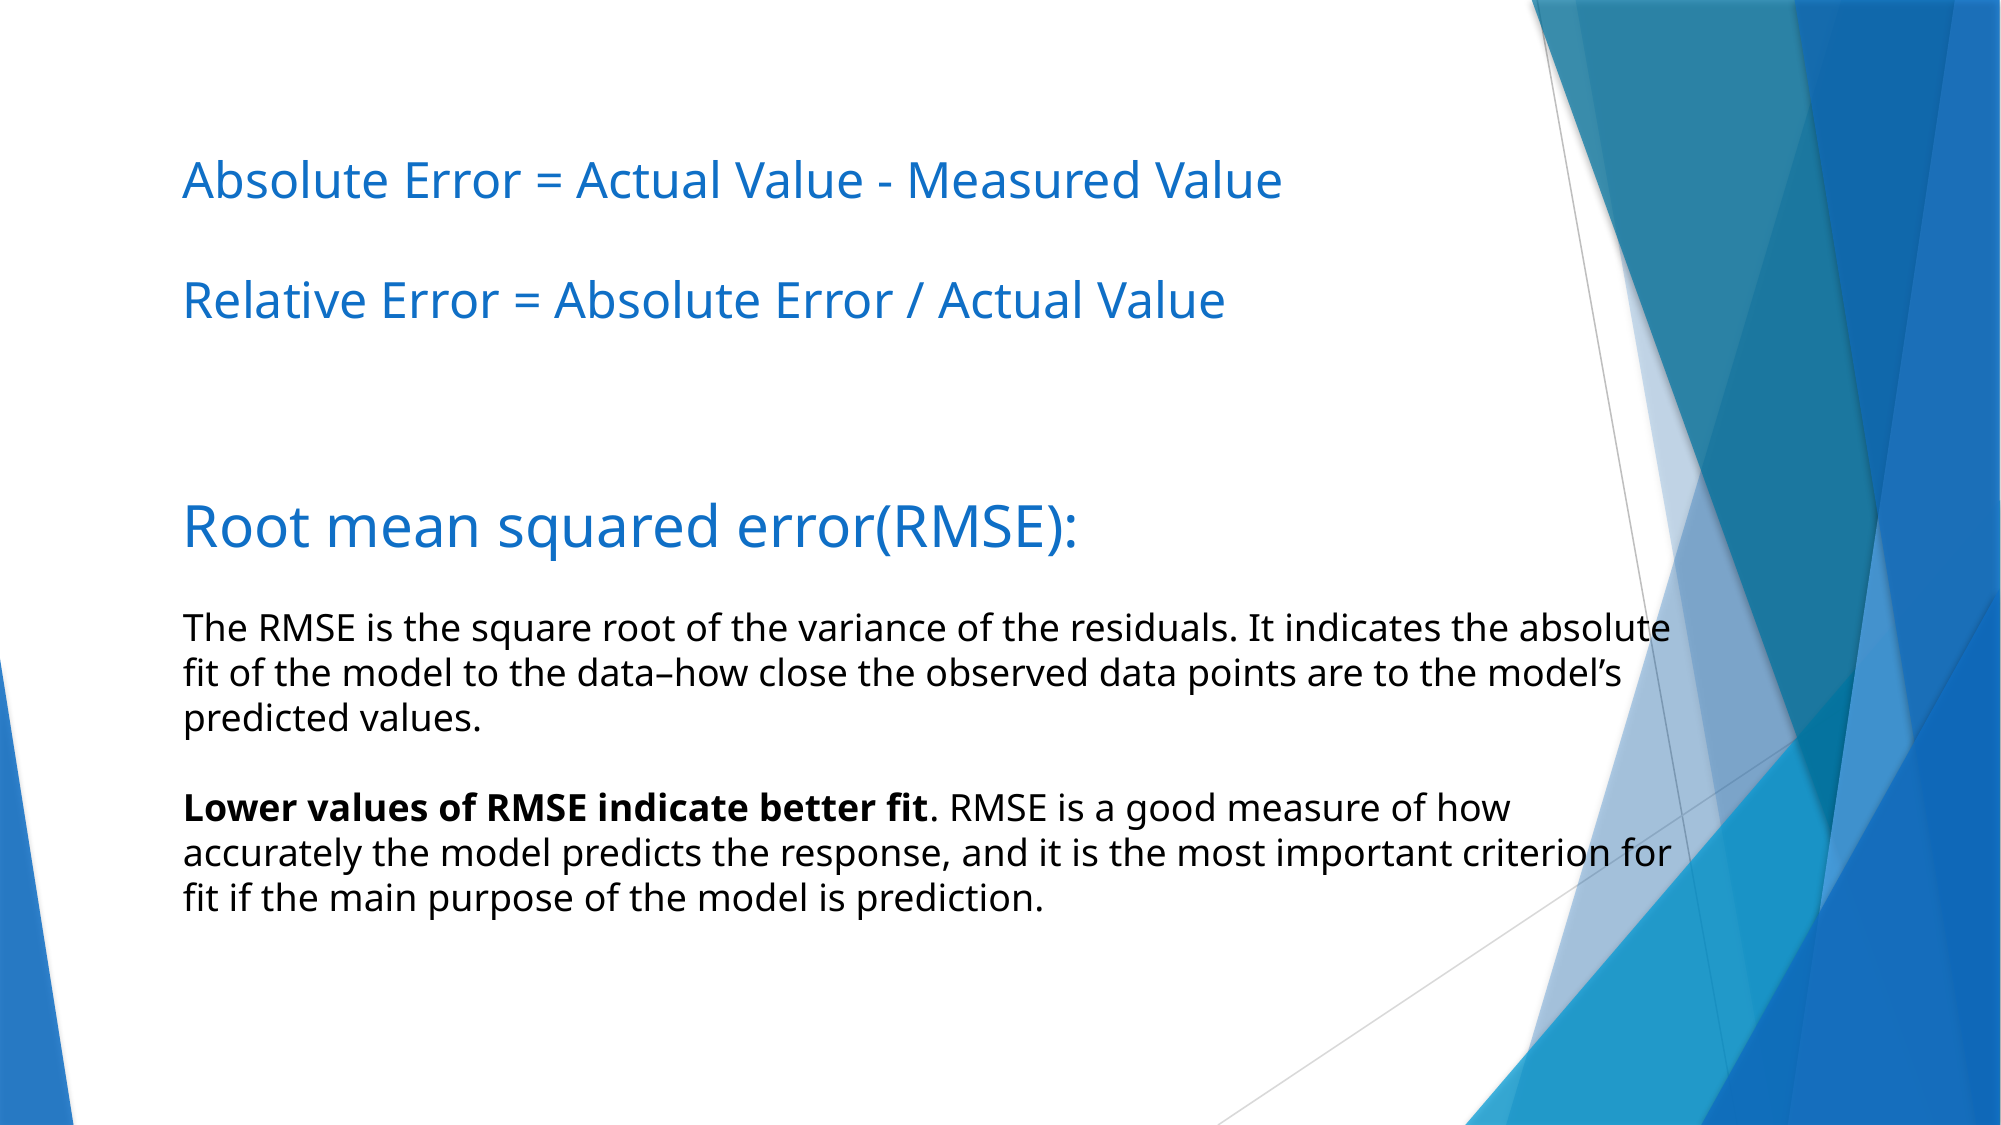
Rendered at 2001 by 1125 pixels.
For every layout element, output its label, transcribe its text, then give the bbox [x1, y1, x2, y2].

text_box Absolute Error = Actual Value - Measured Value Relative Error = Absolute Error / Actual Value Root mean squared error(RMSE): The RMSE is the square root of the variance of the residuals. It indicates the absolute fit of the model to the data–how close the observed data points are to the model’s predicted values. Lower values of RMSE indicate better fit. RMSE is a good measure of how accurately the model predicts the response, and it is the most important criterion for fit if the main purpose of the model is prediction. [168, 141, 1710, 927]
